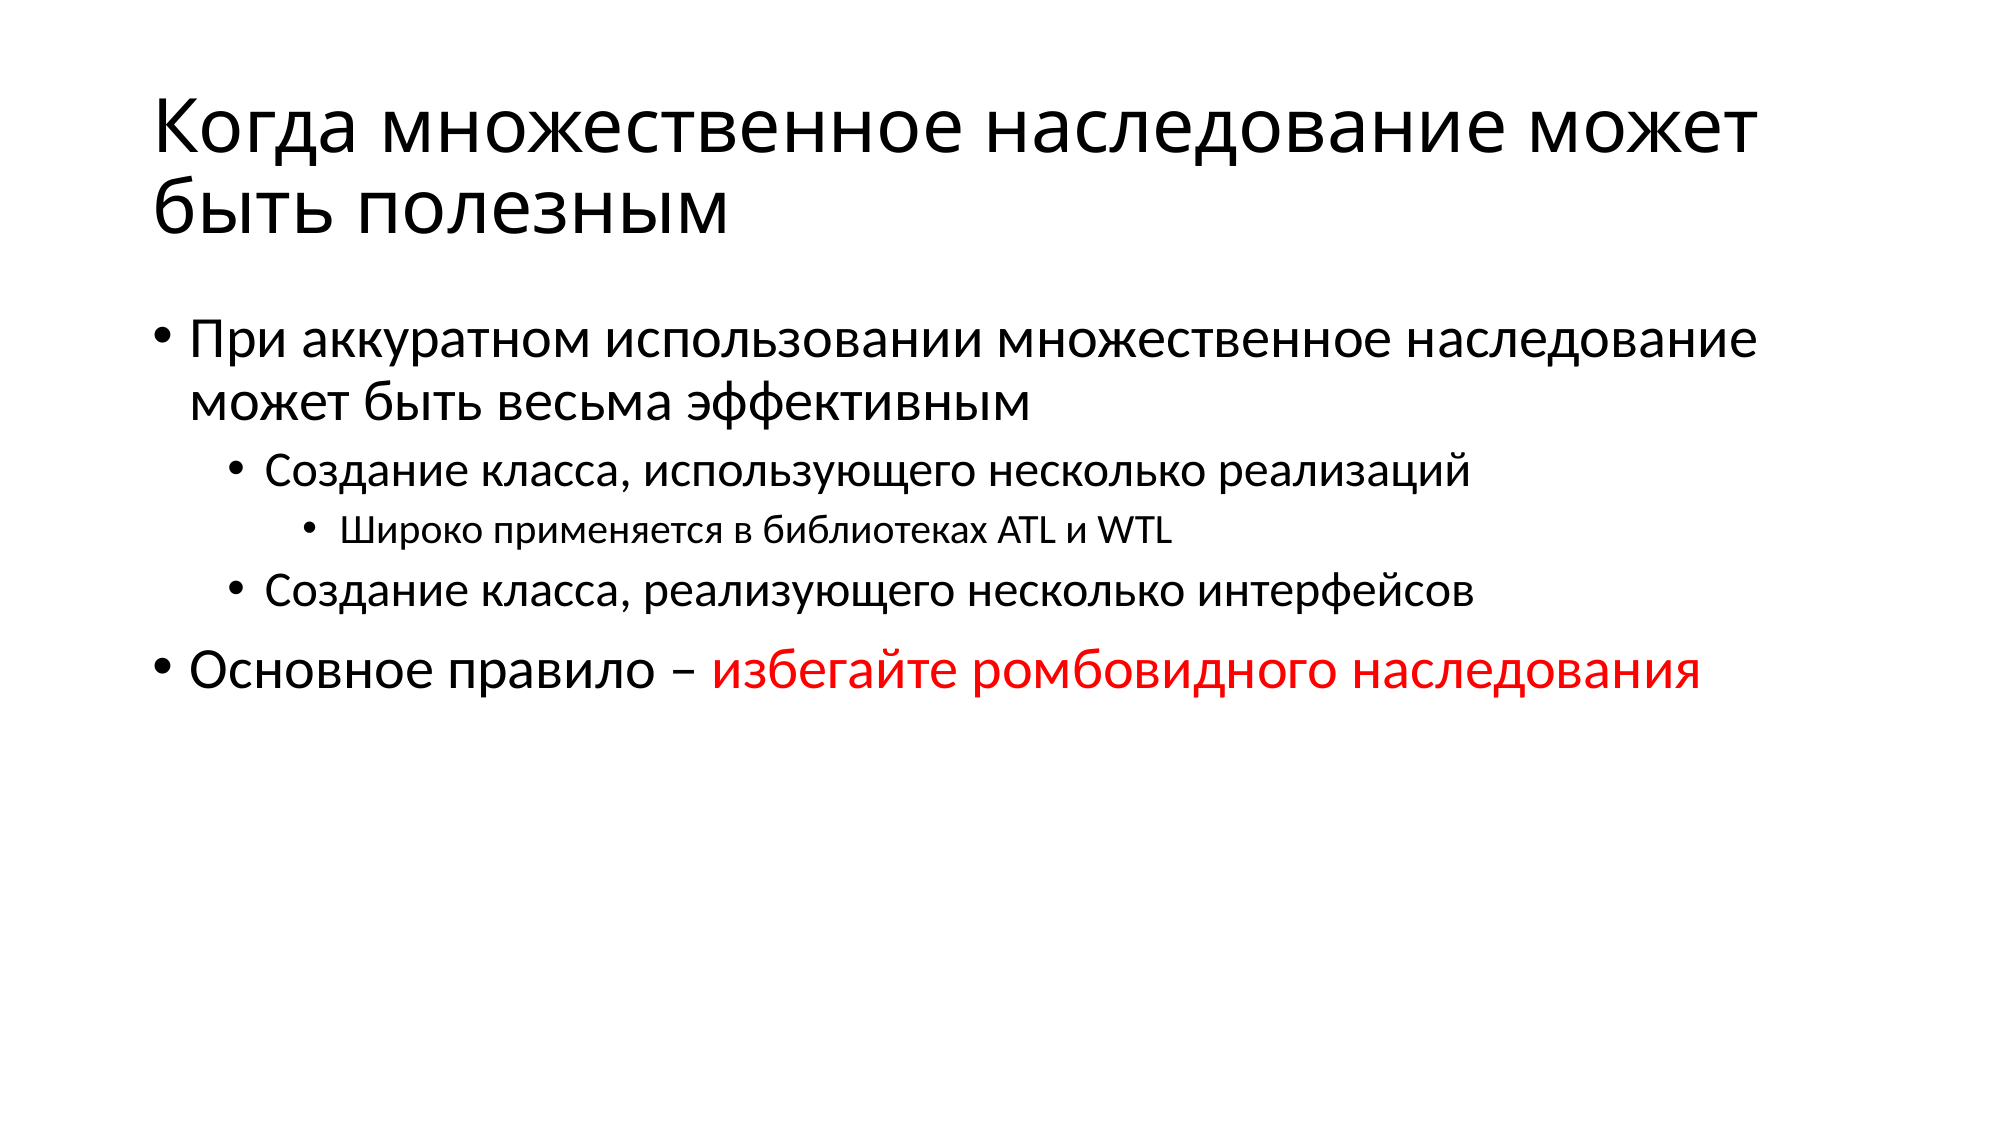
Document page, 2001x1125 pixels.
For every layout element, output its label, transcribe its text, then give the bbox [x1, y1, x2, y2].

title Когда множественное наследование может быть полезным [137, 59, 1863, 278]
list При аккуратном использовании множественное наследование может быть весьма эффективным Создание класса, использующего несколько реализаций Широко применяется в библиотеках ATL и WTL Создание класса, реализующего несколько интерфейсов Основное правило – избегайте ромбовидного наследования [137, 299, 1863, 1014]
